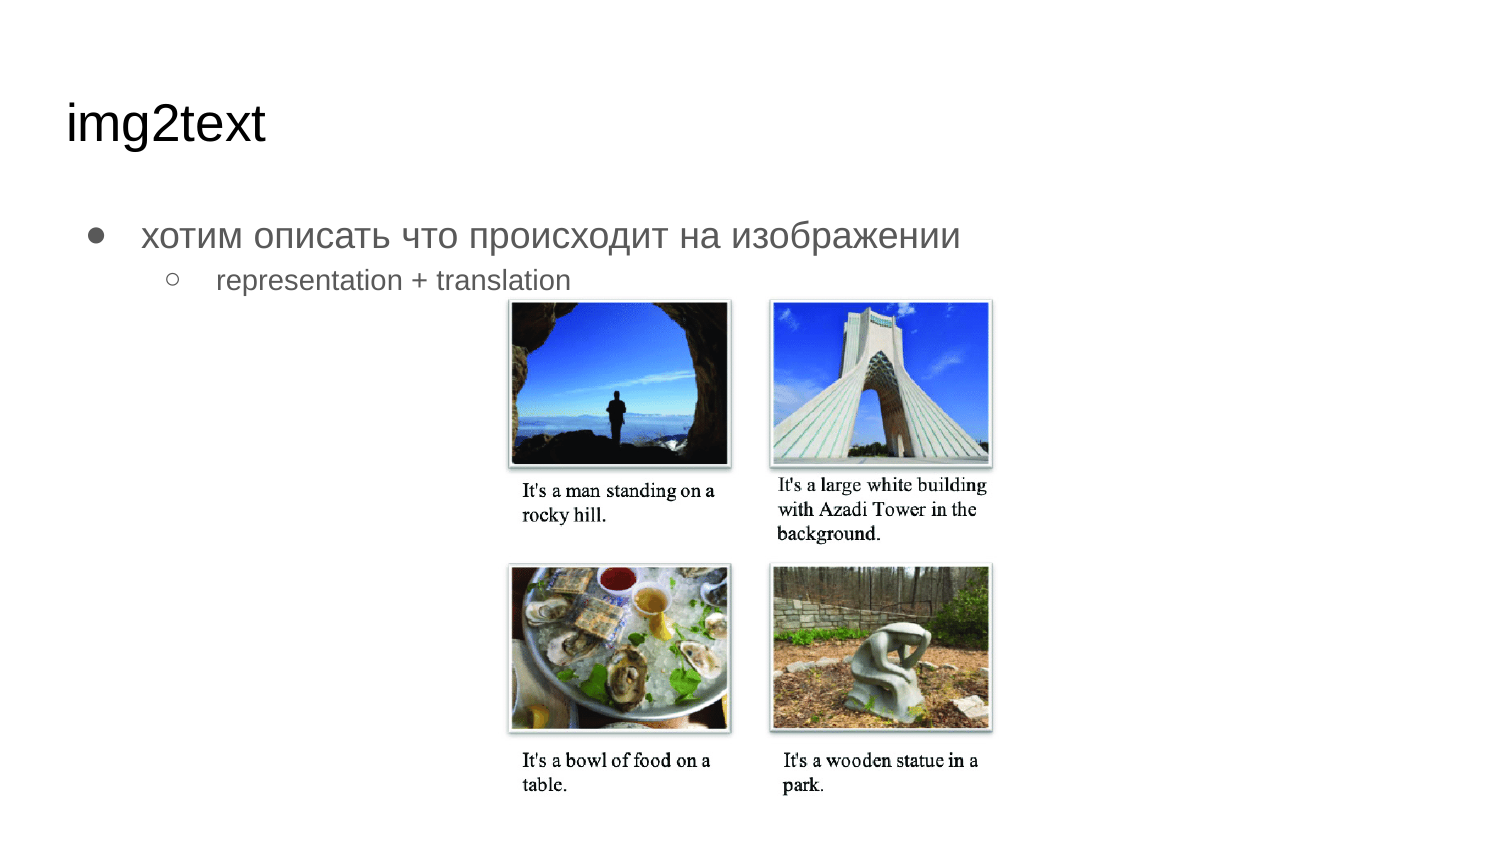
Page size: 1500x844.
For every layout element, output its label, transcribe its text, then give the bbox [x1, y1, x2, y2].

title img2text [51, 72, 1449, 167]
list хотим описать что происходит на изображении representation + translation [51, 189, 1449, 750]
picture [497, 292, 1002, 800]
